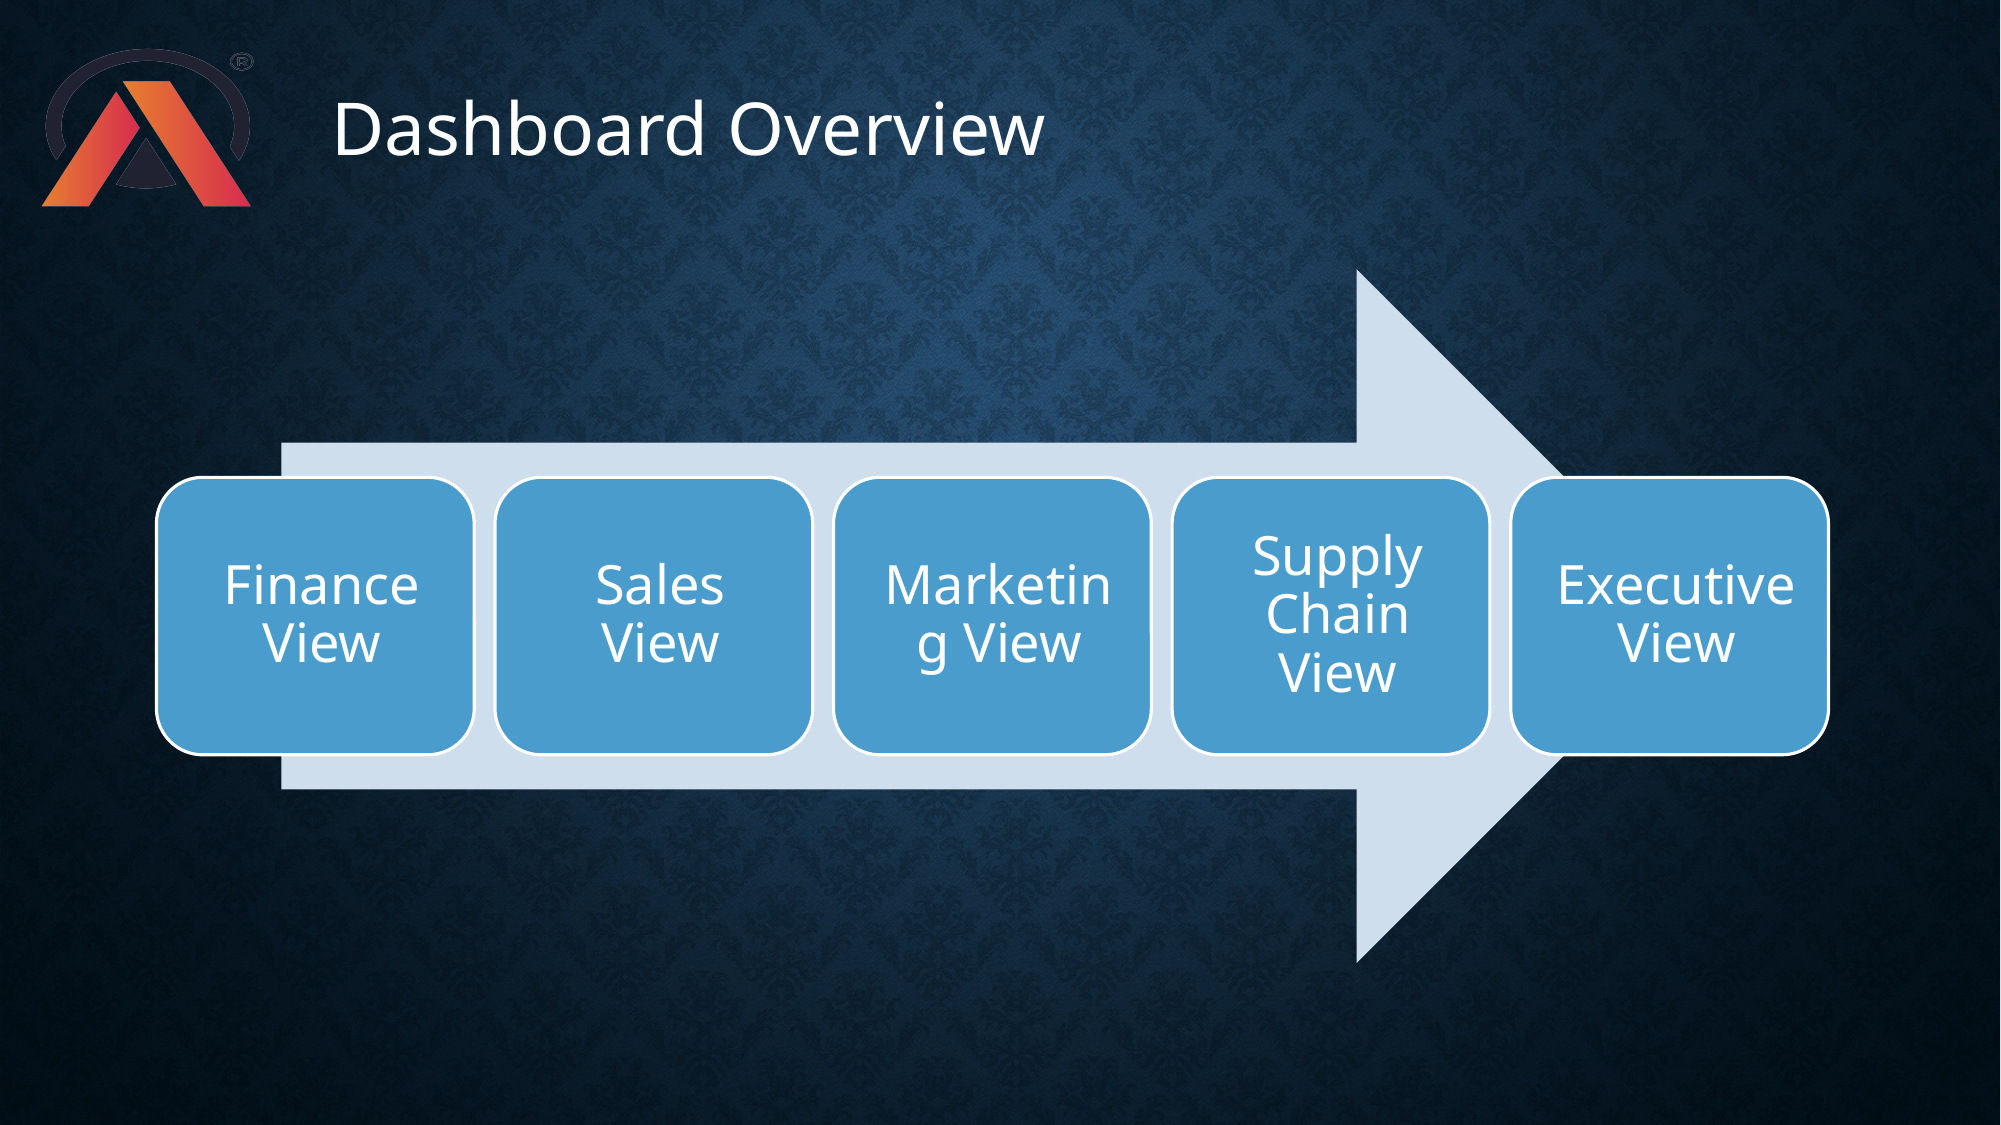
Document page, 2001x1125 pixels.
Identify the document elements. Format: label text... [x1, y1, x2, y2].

picture [39, 44, 261, 209]
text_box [155, 268, 1830, 964]
text_box Dashboard Overview [316, 74, 1160, 178]
